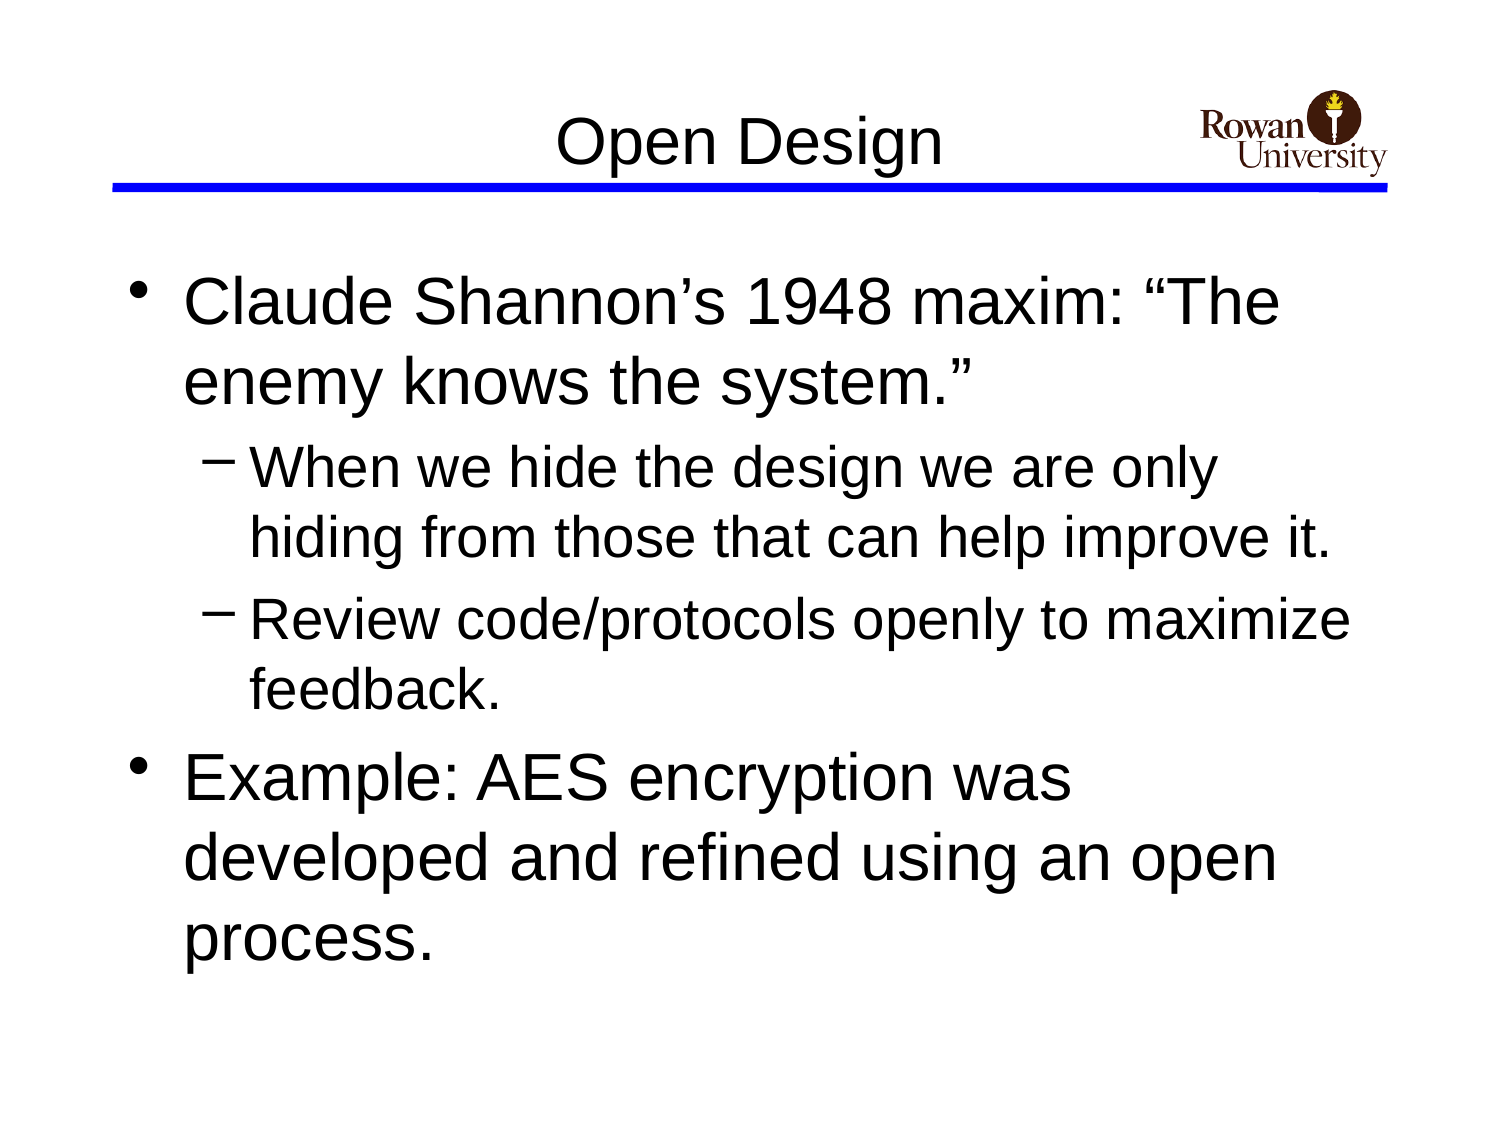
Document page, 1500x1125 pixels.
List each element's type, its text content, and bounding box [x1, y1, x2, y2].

list Claude Shannon’s 1948 maxim: “The enemy knows the system.” When we hide the design we are only hiding from those that can help improve it. Review code/protocols openly to maximize feedback. Example: AES encryption was developed and refined using an open process. [112, 249, 1388, 925]
picture [1200, 90, 1388, 99]
title Open Design [112, 99, 1388, 175]
